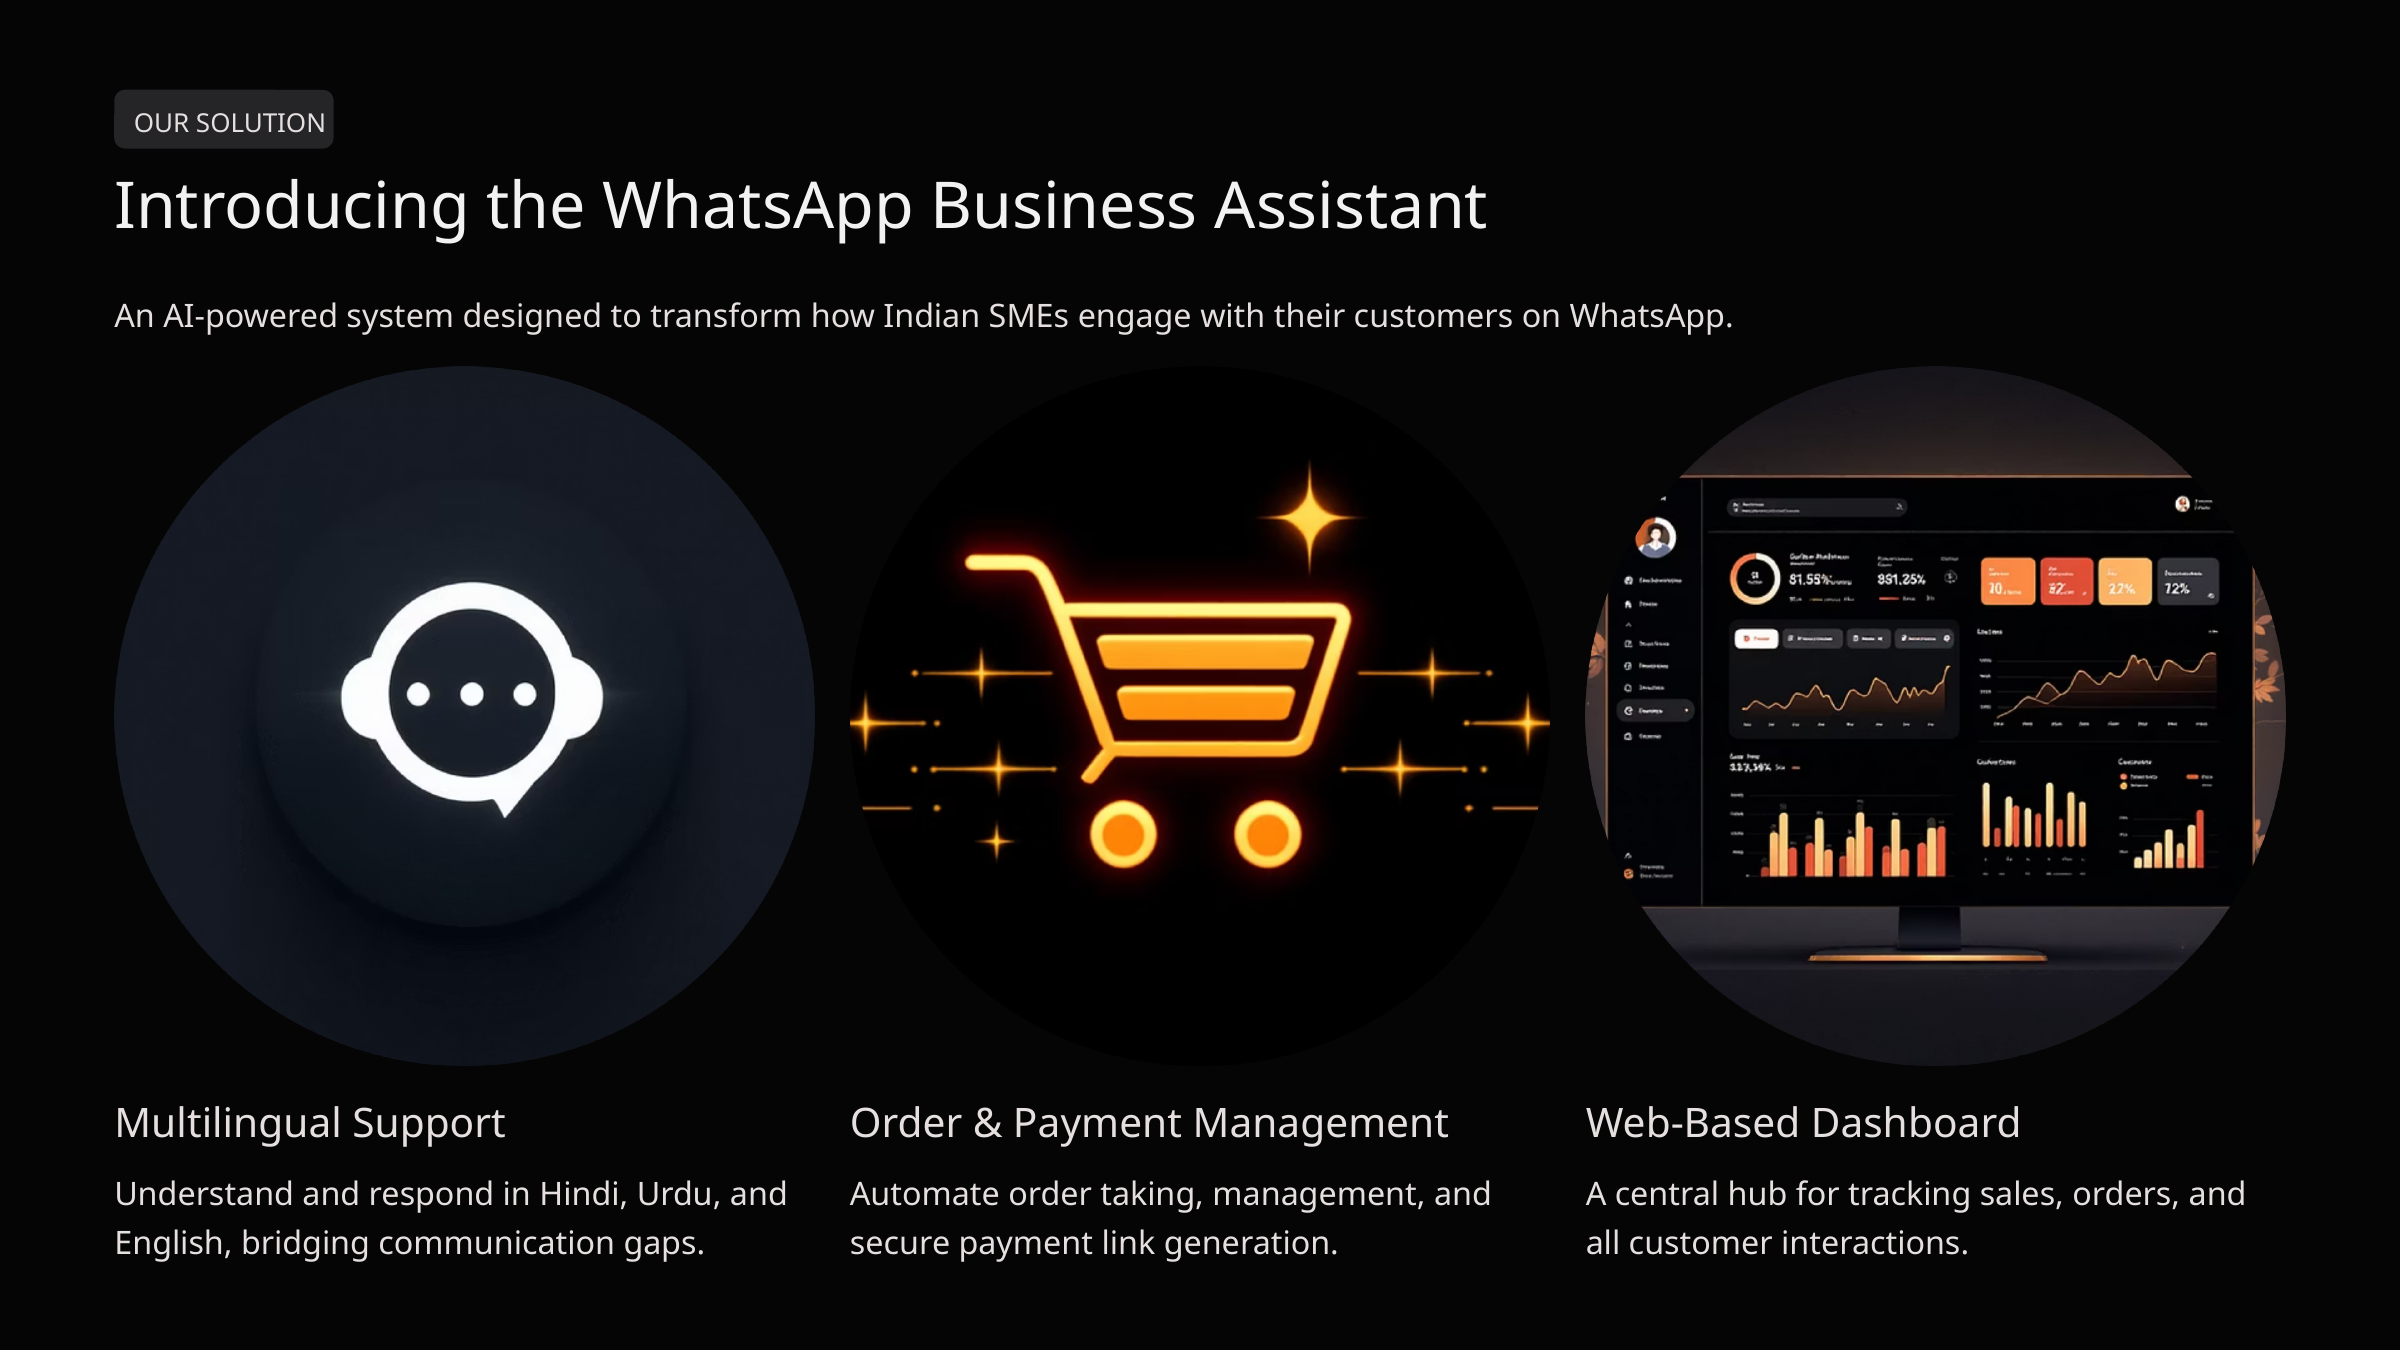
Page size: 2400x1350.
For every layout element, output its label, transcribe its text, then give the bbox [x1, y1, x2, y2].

text_box Order & Payment Management [850, 1094, 1484, 1146]
text_box OUR SOLUTION [133, 99, 315, 139]
text_box Understand and respond in Hindi, Urdu, and English, bridging communication gaps. [114, 1162, 815, 1262]
picture [850, 366, 1550, 1067]
text_box An AI-powered system designed to transform how Indian SMEs engage with their customers on WhatsApp. [114, 284, 2286, 334]
picture [1585, 366, 2286, 1067]
picture [114, 366, 815, 1067]
text_box [114, 89, 334, 149]
text_box Web-Based Dashboard [1585, 1094, 2063, 1146]
text_box Multilingual Support [114, 1094, 523, 1146]
text_box A central hub for tracking sales, orders, and all customer interactions. [1585, 1162, 2286, 1262]
text_box Automate order taking, management, and secure payment link generation. [850, 1162, 1550, 1262]
text_box Introducing the WhatsApp Business Assistant [114, 160, 1565, 242]
